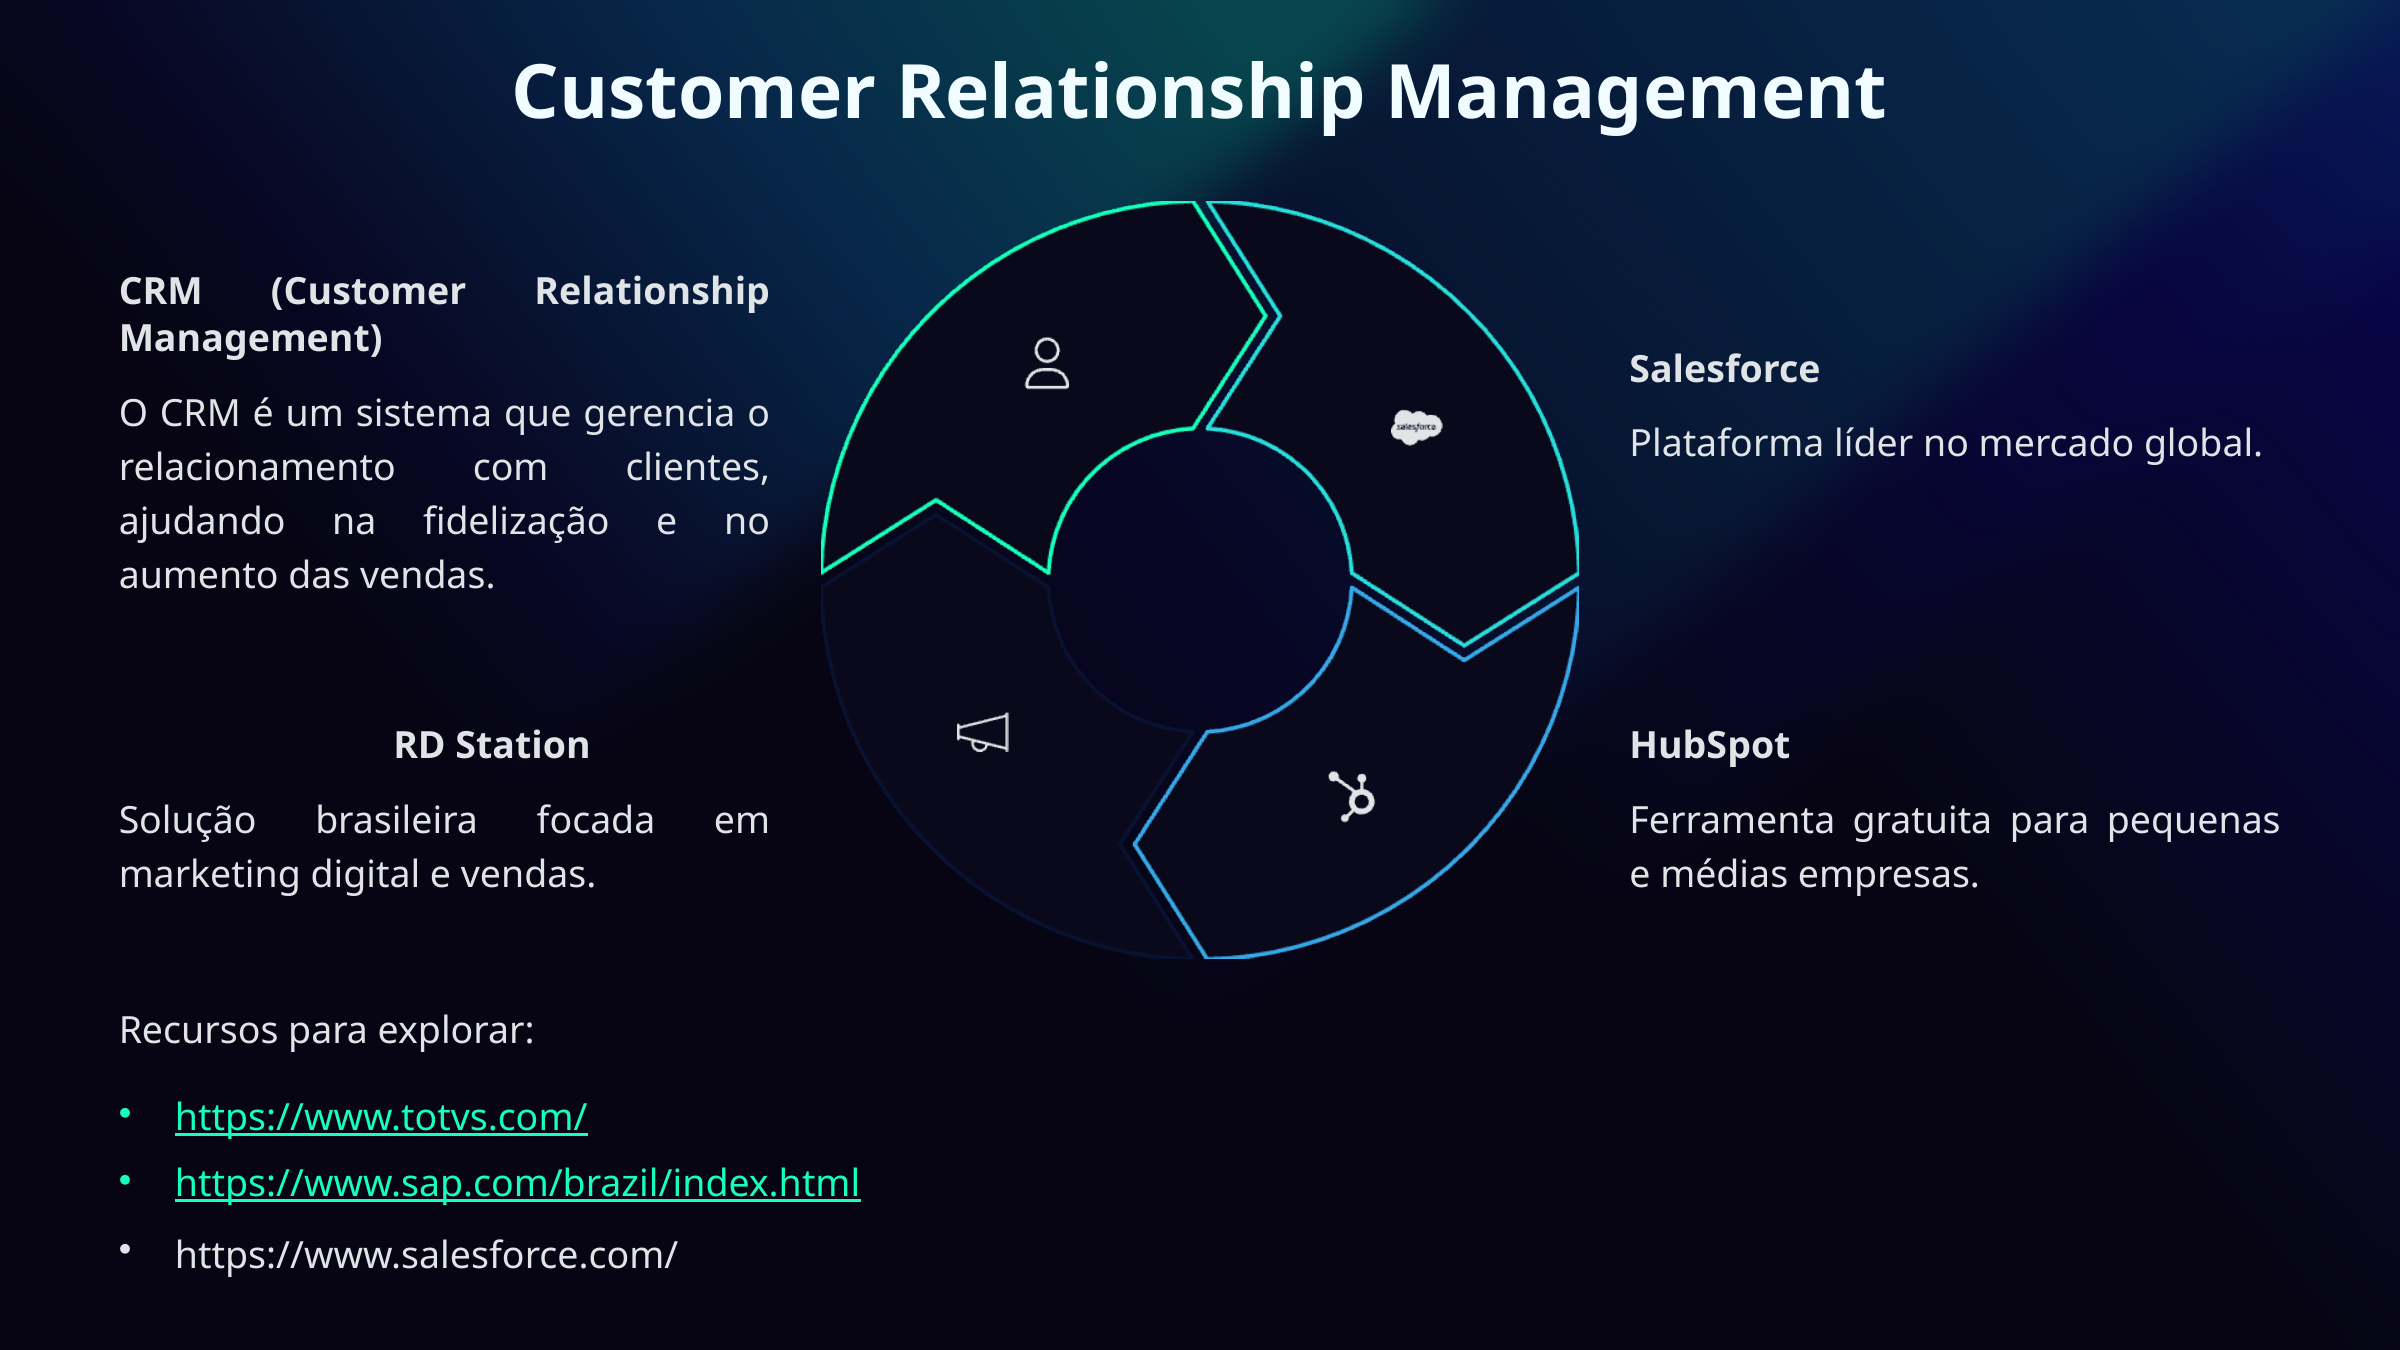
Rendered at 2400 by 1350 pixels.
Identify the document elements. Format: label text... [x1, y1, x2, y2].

text_box https://www.salesforce.com/ [118, 1221, 2282, 1277]
text_box https://www.sap.com/brazil/index.html [118, 1155, 2282, 1210]
text_box Solução brasileira focada em marketing digital e vendas. [118, 786, 771, 896]
picture [821, 201, 1579, 959]
text_box Customer Relationship Management [118, 39, 2282, 134]
text_box HubSpot [1629, 719, 2007, 767]
text_box CRM (Customer Relationship Management) [118, 264, 771, 360]
text_box Ferramenta gratuita para pequenas e médias empresas. [1629, 786, 2282, 896]
text_box Plataforma líder no mercado global. [1629, 410, 2282, 465]
text_box https://www.totvs.com/ [118, 1089, 2282, 1144]
text_box Salesforce [1629, 342, 2007, 390]
text_box RD Station [393, 719, 771, 767]
text_box Recursos para explorar: [118, 996, 2282, 1052]
text_box O CRM é um sistema que gerencia o relacionamento com clientes, ajudando na fidelização e no aumento das vendas. [118, 379, 771, 543]
